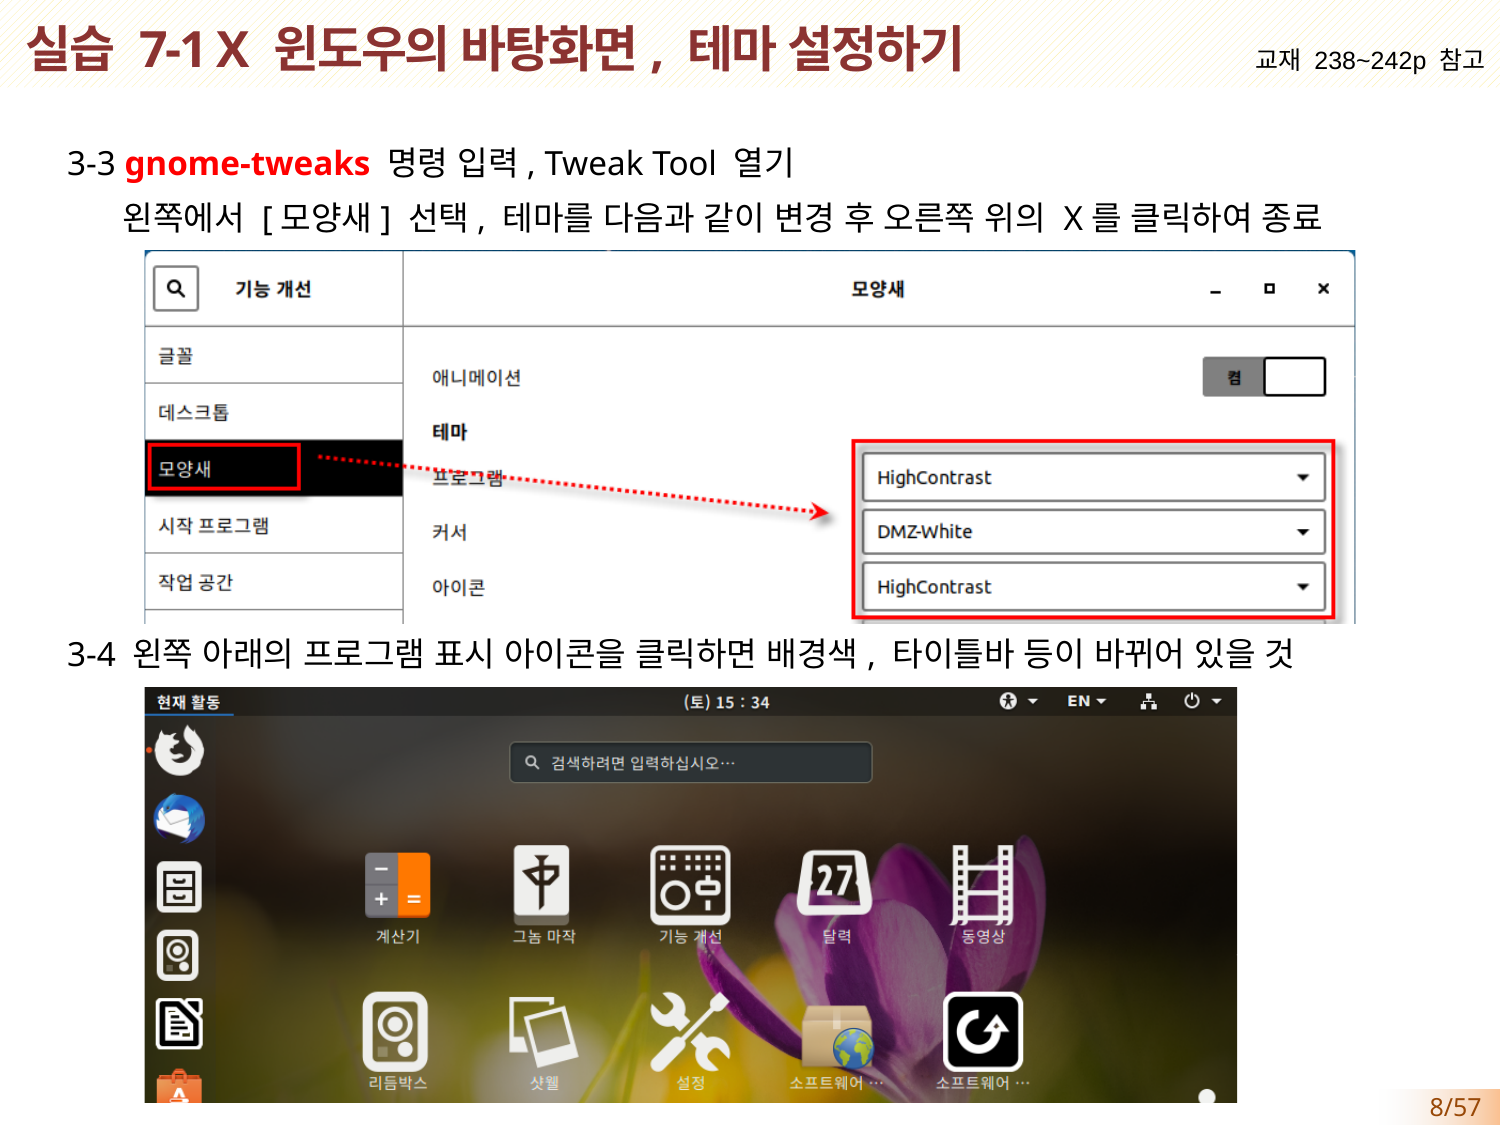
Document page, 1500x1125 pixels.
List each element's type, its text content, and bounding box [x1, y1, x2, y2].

title 실습 7-1 X 윈도우의 바탕화면, 테마 설정하기 [10, 8, 1288, 87]
picture [144, 687, 1238, 1103]
list 3-3 gnome-tweaks 명령 입력, Tweak Tool 열기 왼쪽에서 [모양새] 선택, 테마를 다음과 같이 변경 후 오른쪽 위의 X를 클릭하여 종료 3-4 왼쪽 아래의 프로그램 표시 아이콘을 클릭하면 배경색, 타이틀바 등이 바뀌어 있을 것 [10, 126, 1500, 1125]
picture [144, 249, 1356, 624]
text_box 교재 238~242p 참고 [1240, 36, 1500, 82]
